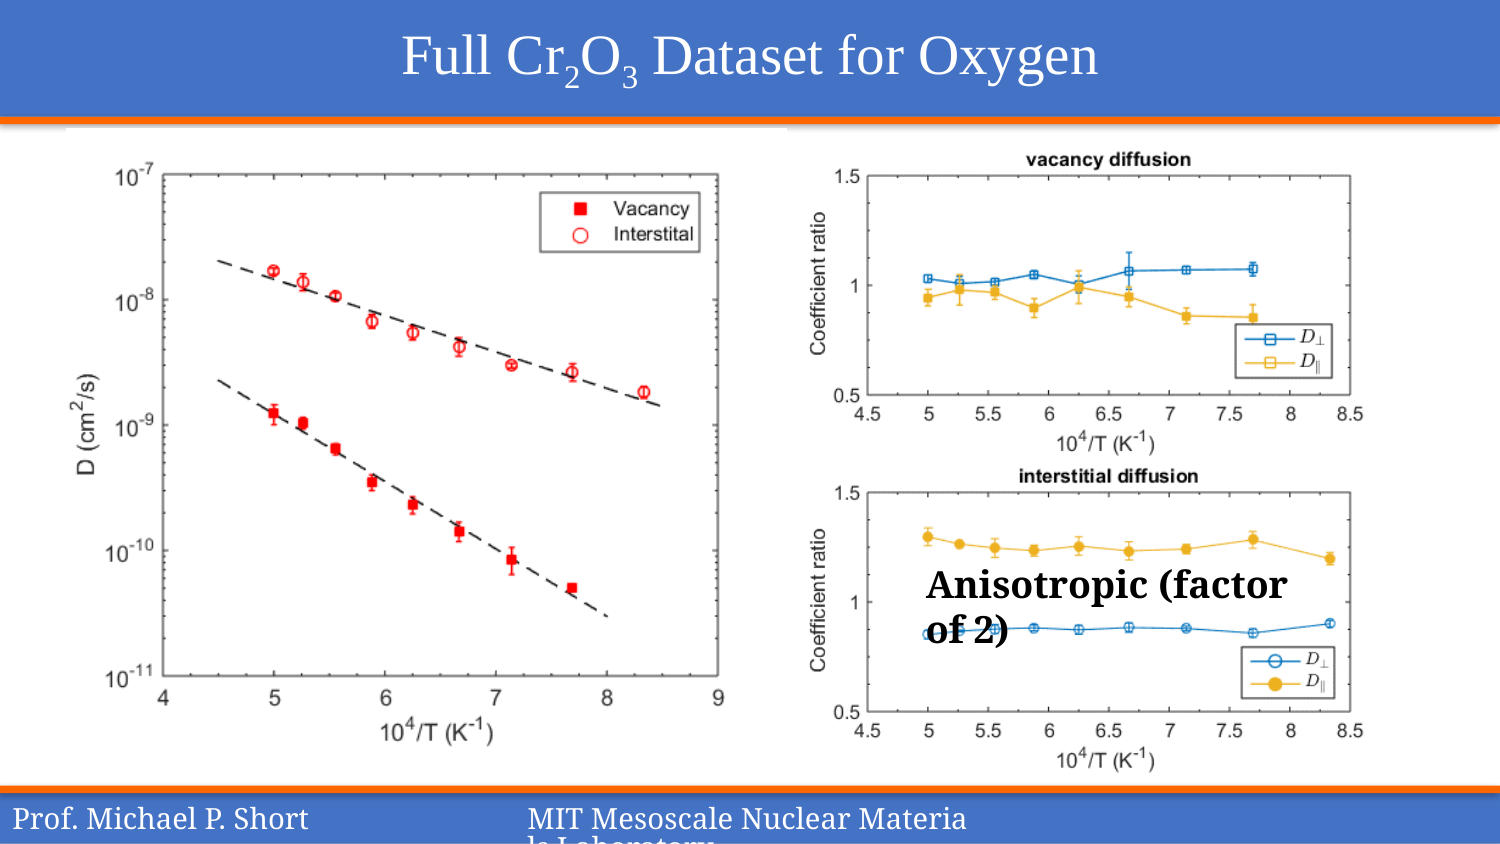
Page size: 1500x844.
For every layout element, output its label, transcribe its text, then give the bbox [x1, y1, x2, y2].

title Full Cr2O3 Dataset for Oxygen [75, 9, 1425, 104]
picture [66, 128, 1410, 781]
footer MIT Mesoscale Nuclear Materials Laboratory [512, 793, 988, 839]
slide_number Prof. Michael P. Short [0, 793, 348, 839]
